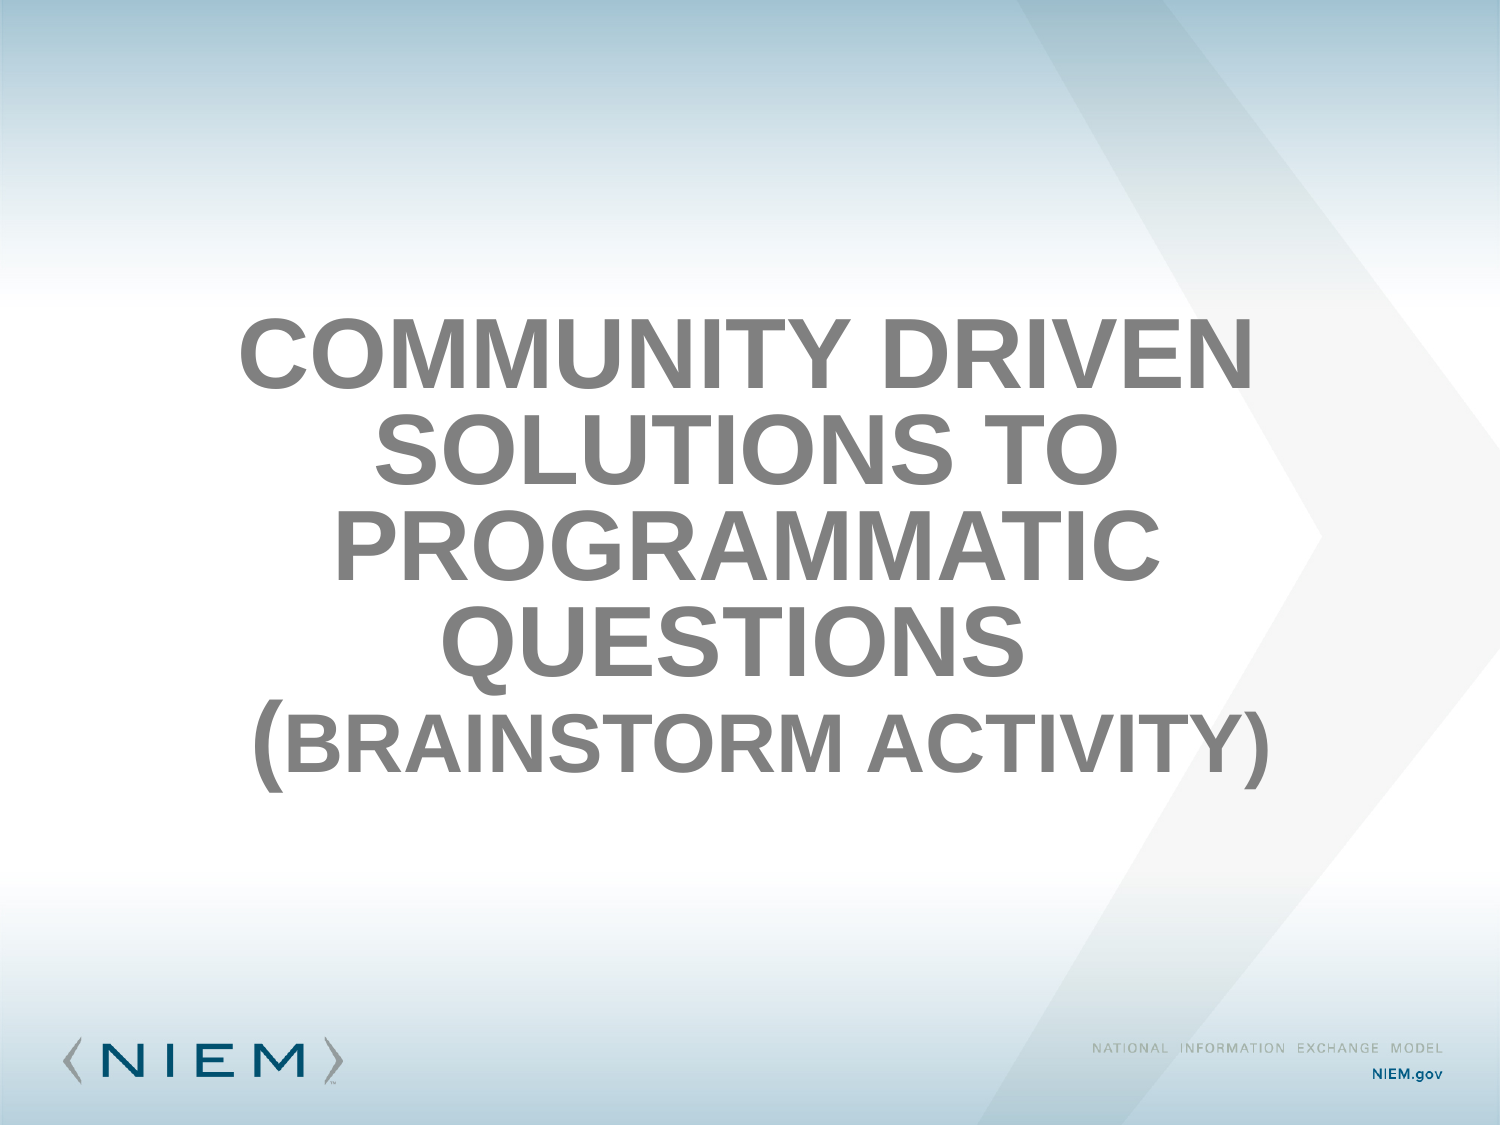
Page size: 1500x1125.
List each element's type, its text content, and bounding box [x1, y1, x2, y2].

picture [0, 0, 1500, 1125]
title Community Driven solutions to programmatic Questions (Brainstorm Activity) [82, 304, 1413, 803]
